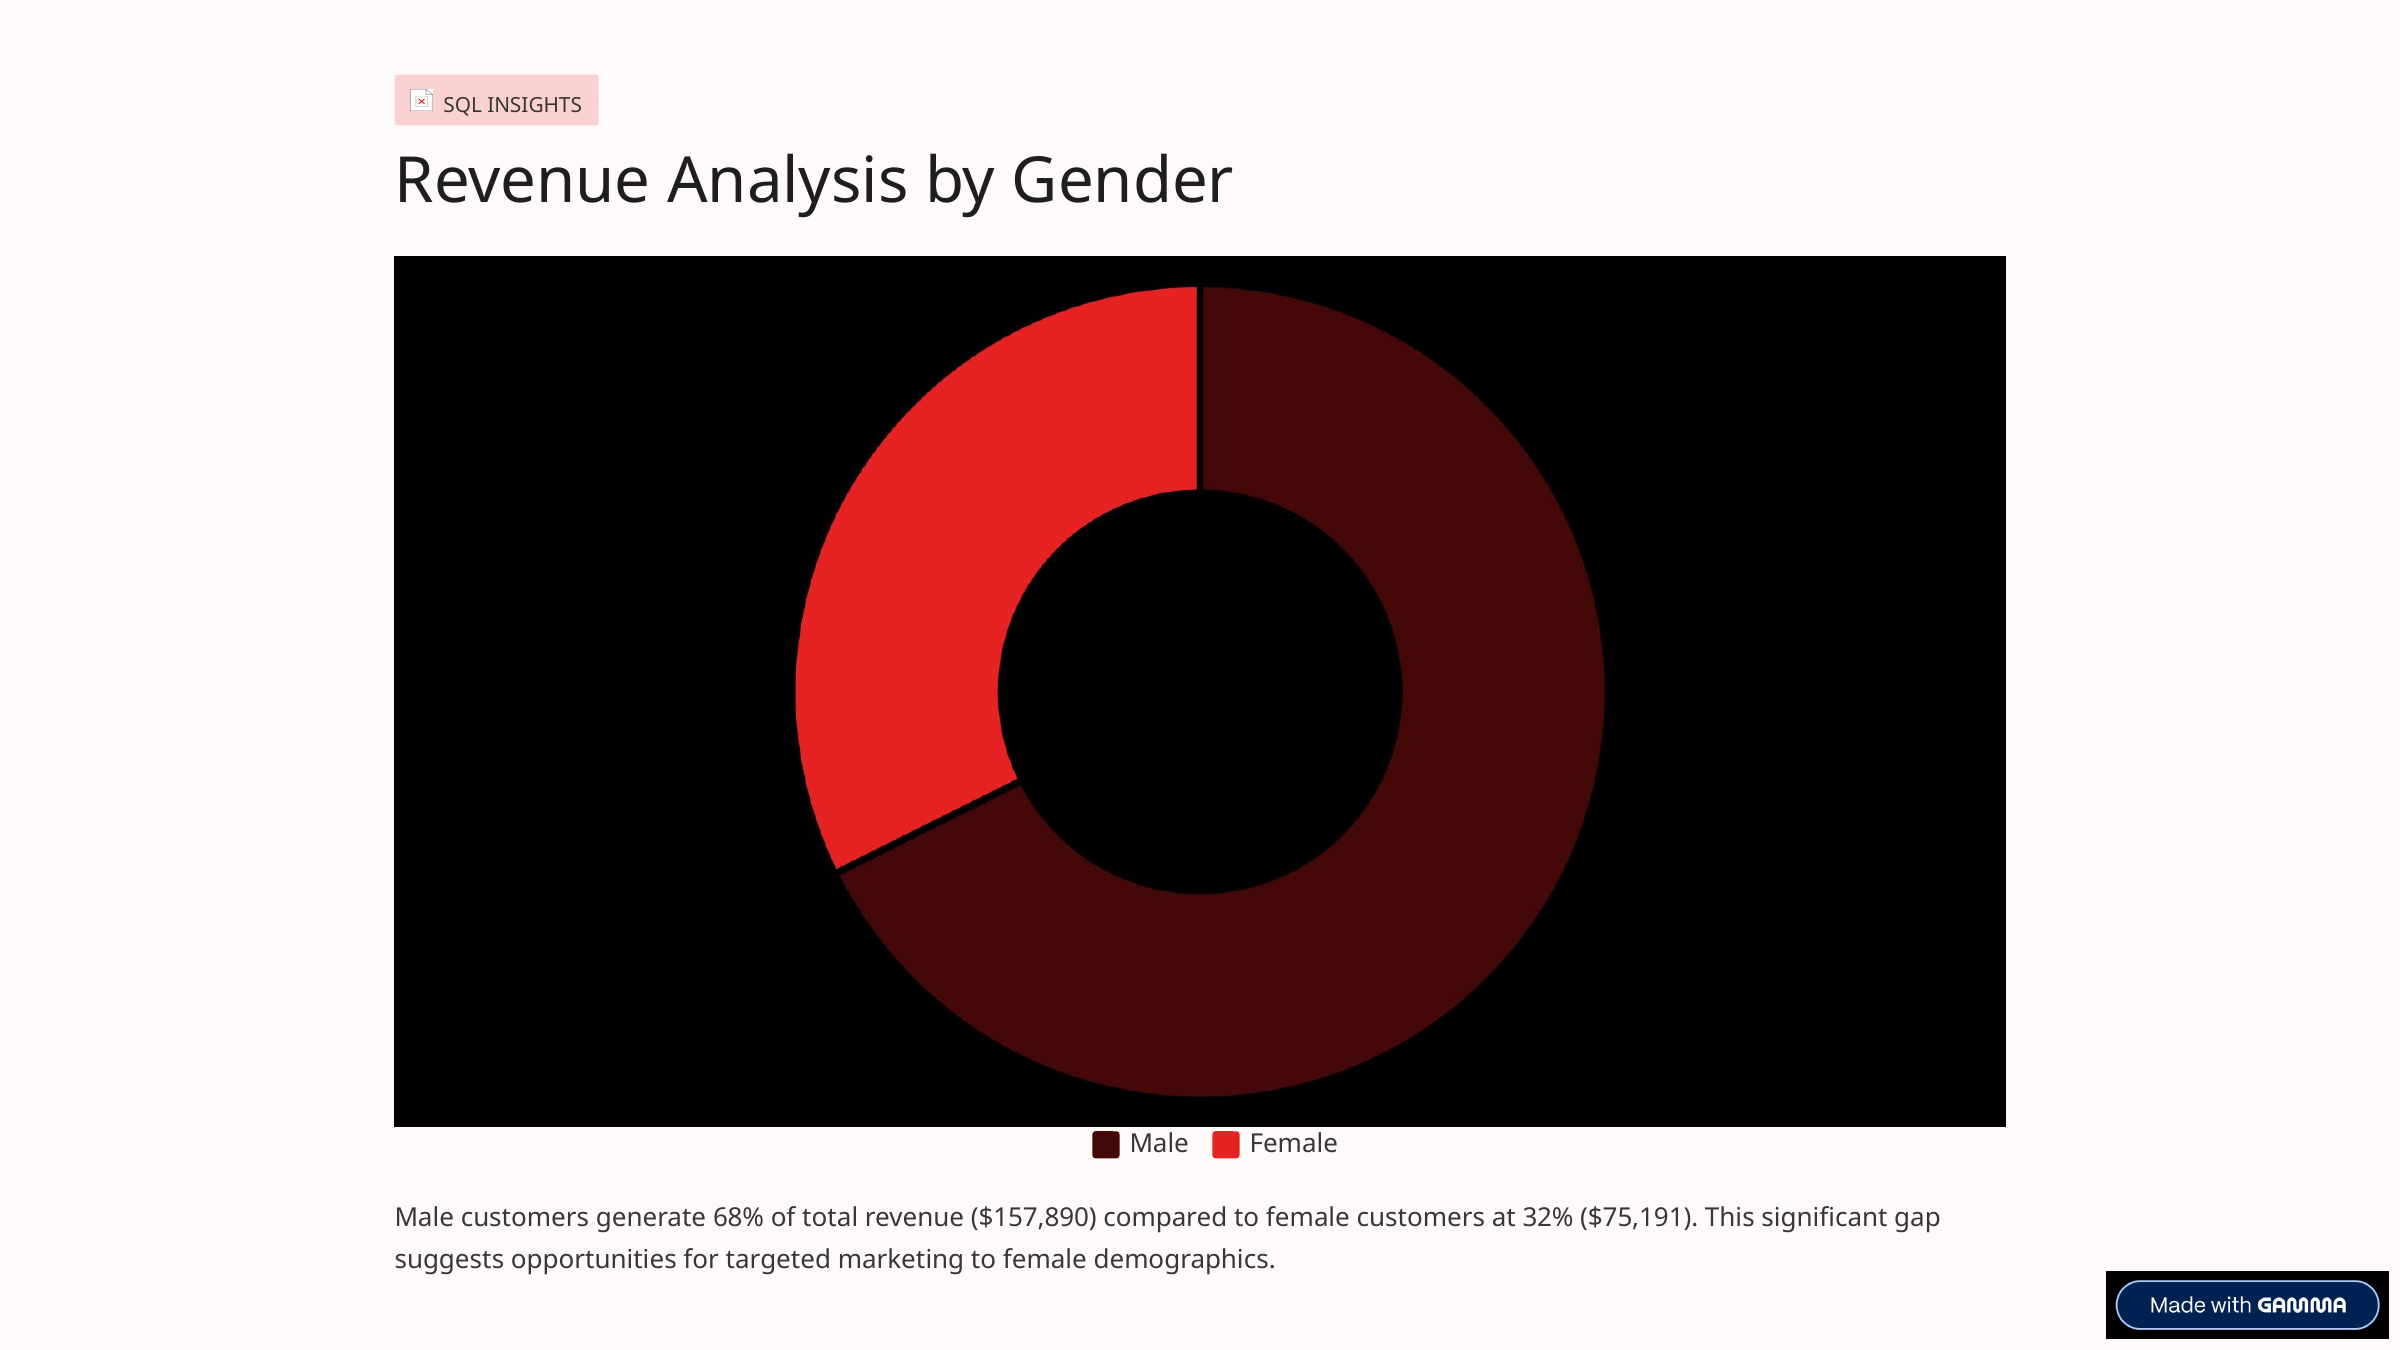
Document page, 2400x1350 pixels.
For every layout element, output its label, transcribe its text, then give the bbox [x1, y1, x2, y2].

text_box Male customers generate 68% of total revenue ($157,890) compared to female customers at 32% ($75,191). This significant gap suggests opportunities for targeted marketing to female demographics. [394, 1188, 2006, 1276]
picture [2106, 1271, 2389, 1339]
text_box Female [1249, 1131, 1337, 1159]
picture [410, 89, 433, 111]
picture [394, 256, 2006, 1127]
text_box [1092, 1131, 1120, 1159]
text_box [394, 74, 599, 126]
text_box Male [1129, 1131, 1188, 1159]
text_box [1212, 1131, 1240, 1159]
text_box SQL INSIGHTS [443, 82, 583, 118]
text_box Revenue Analysis by Gender [394, 136, 1198, 216]
